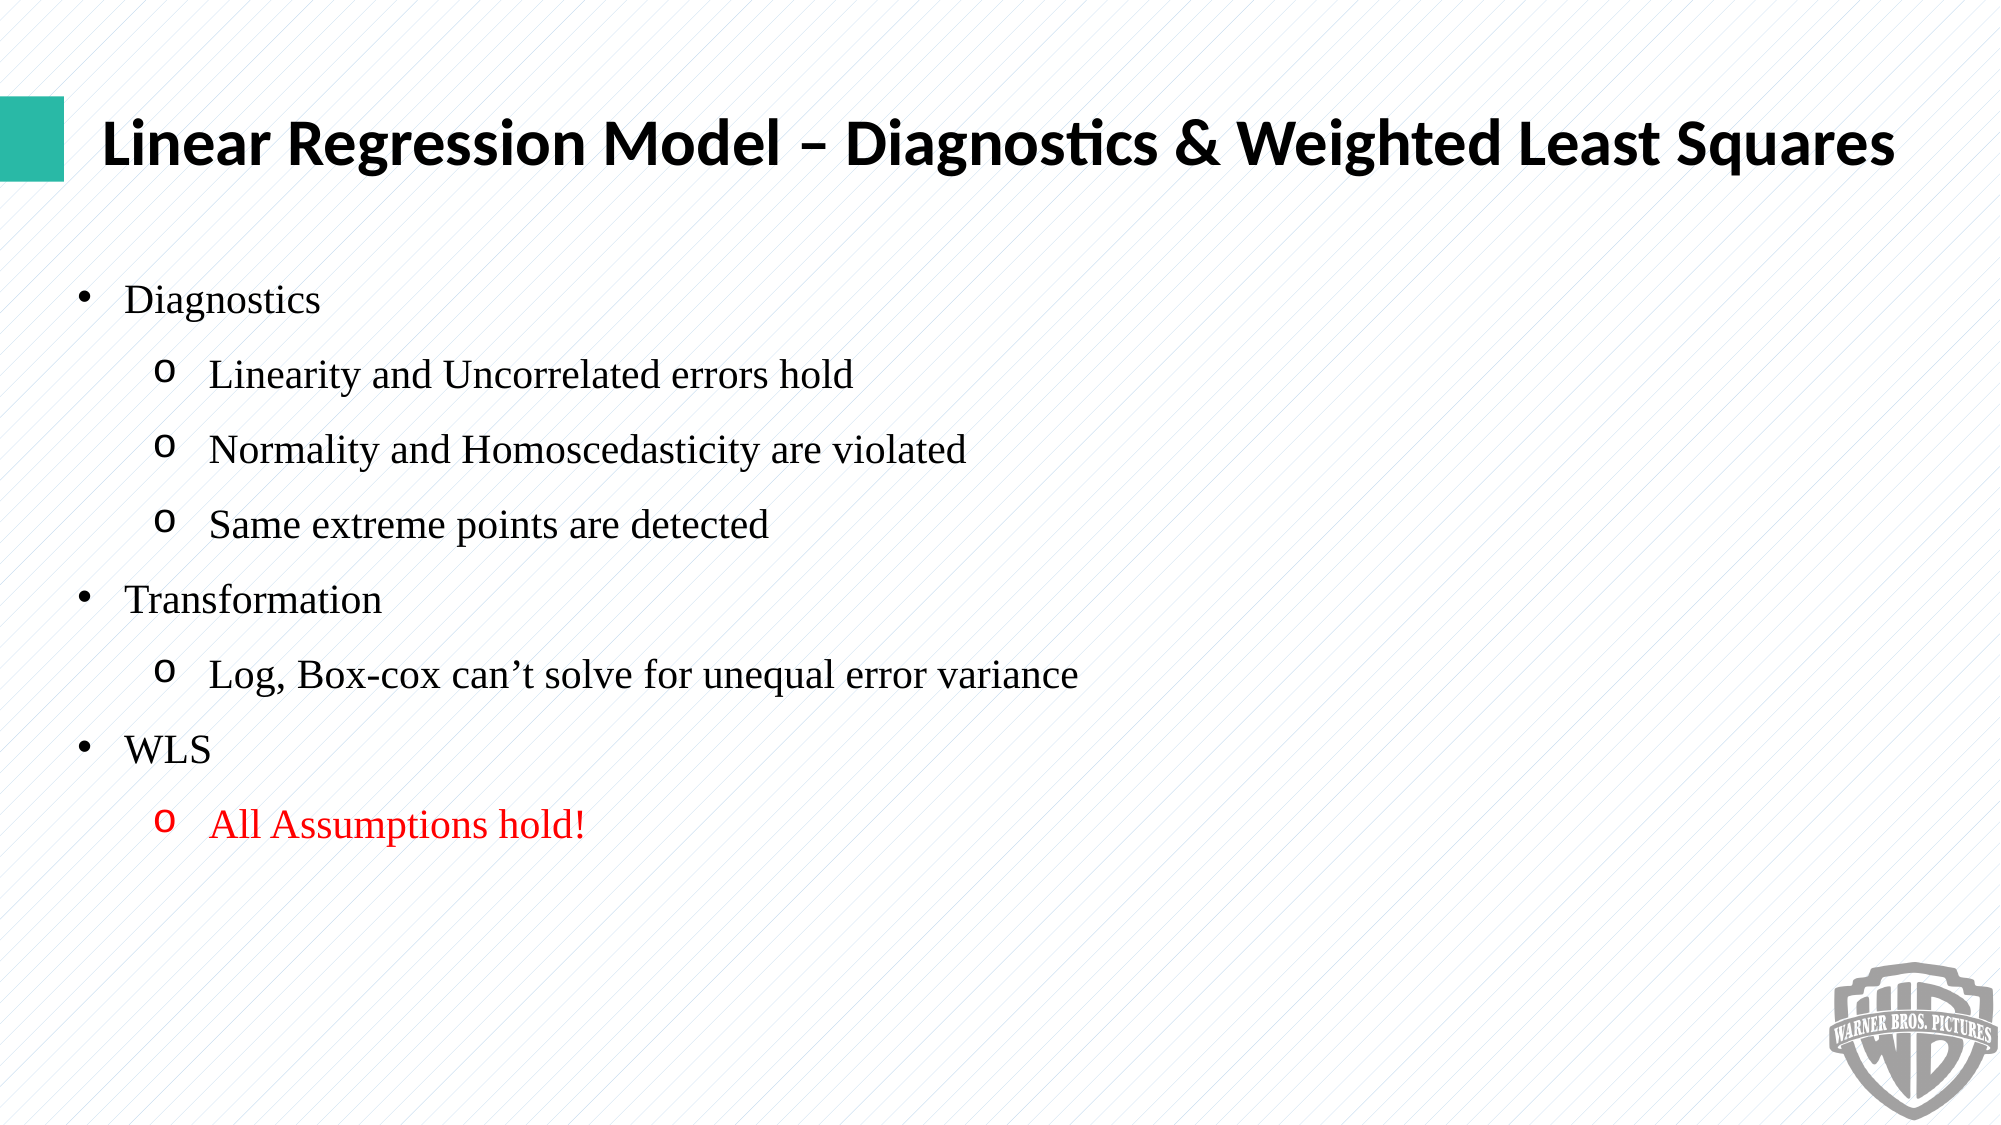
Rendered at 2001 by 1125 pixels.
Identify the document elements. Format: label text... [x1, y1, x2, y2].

picture [1823, 962, 2000, 1125]
text_box Diagnostics Linearity and Uncorrelated errors hold Normality and Homoscedasticity are violated Same extreme points are detected Transformation Log, Box-cox can’t solve for unequal error variance WLS All Assumptions hold! [62, 238, 1878, 854]
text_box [0, 96, 1906, 182]
